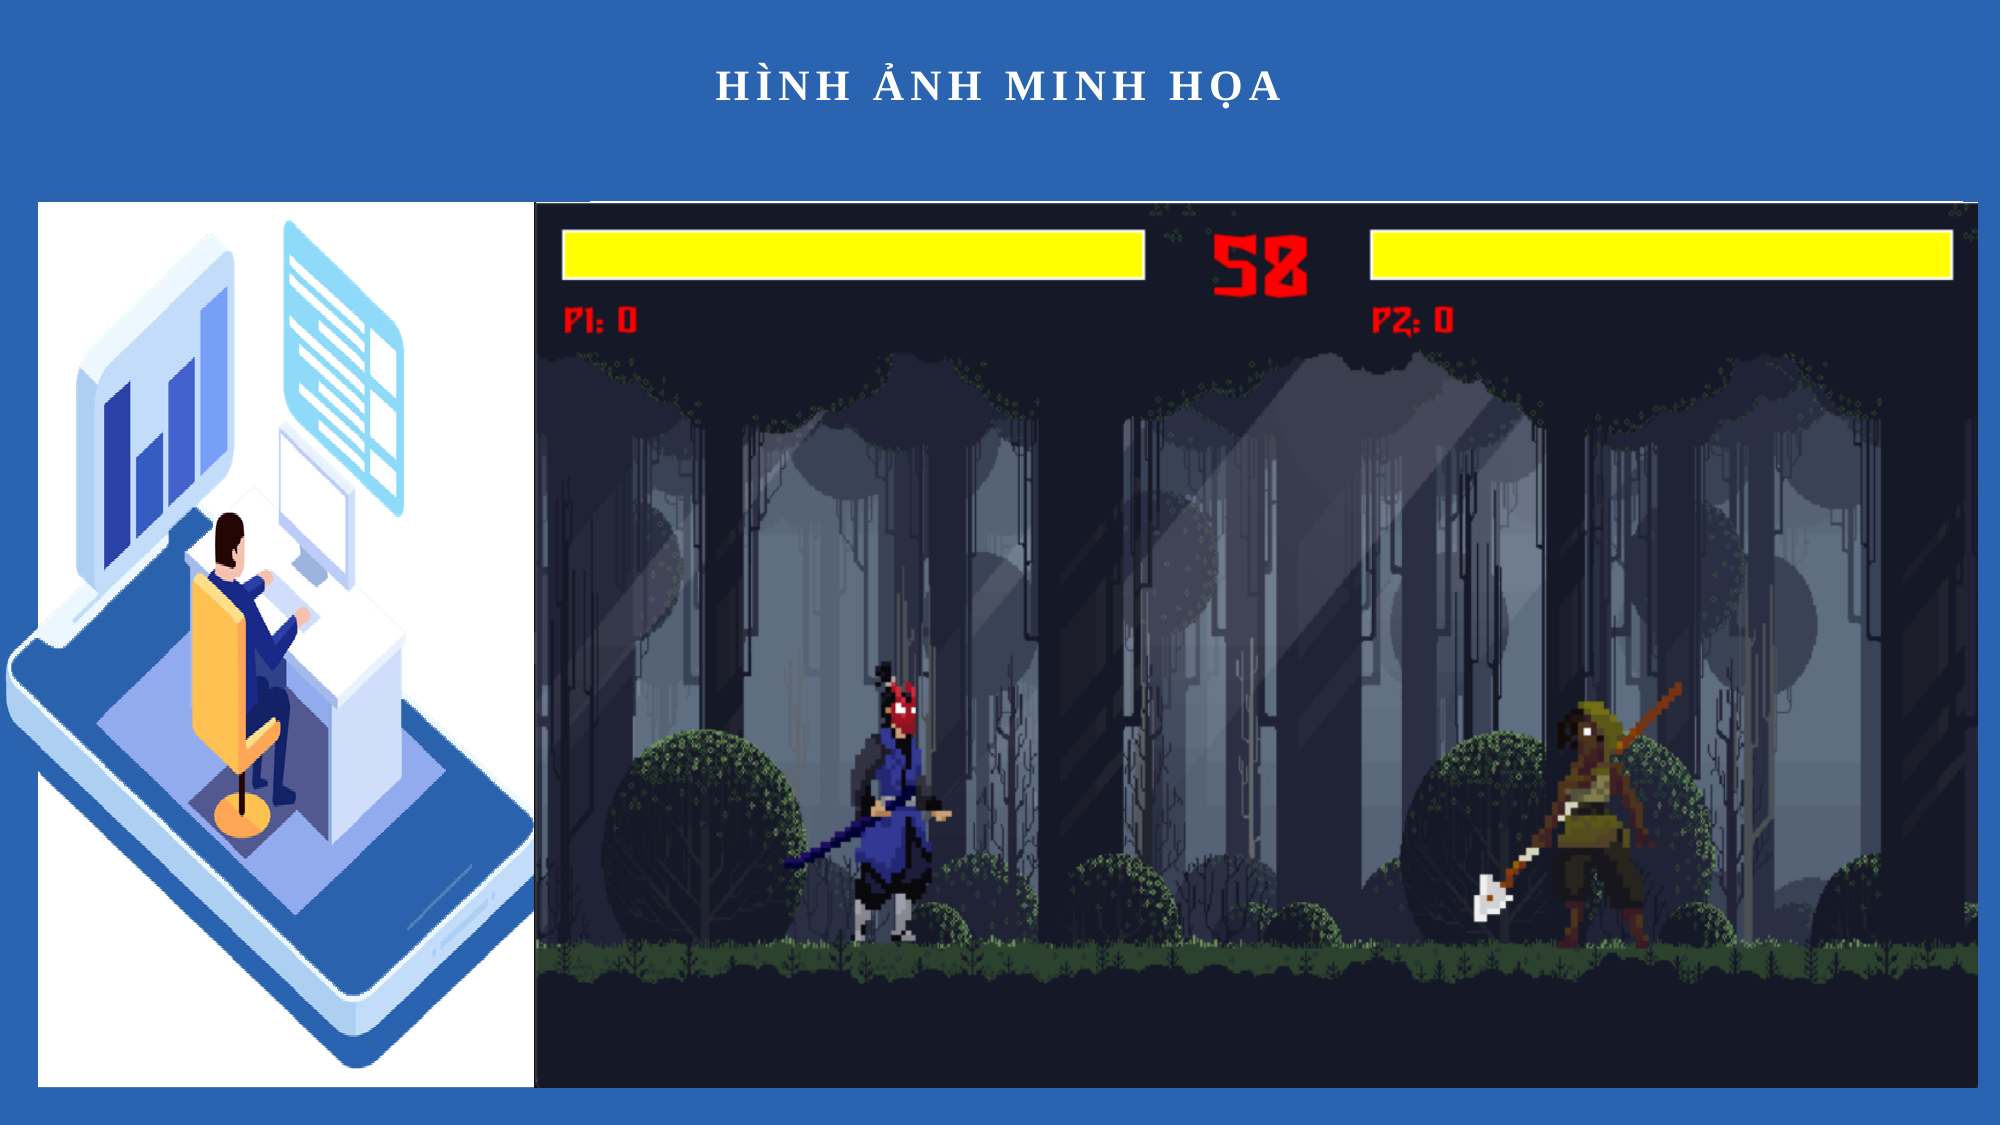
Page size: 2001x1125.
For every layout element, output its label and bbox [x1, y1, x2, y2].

text_box [0, 0, 2000, 1125]
picture [534, 202, 1978, 1088]
